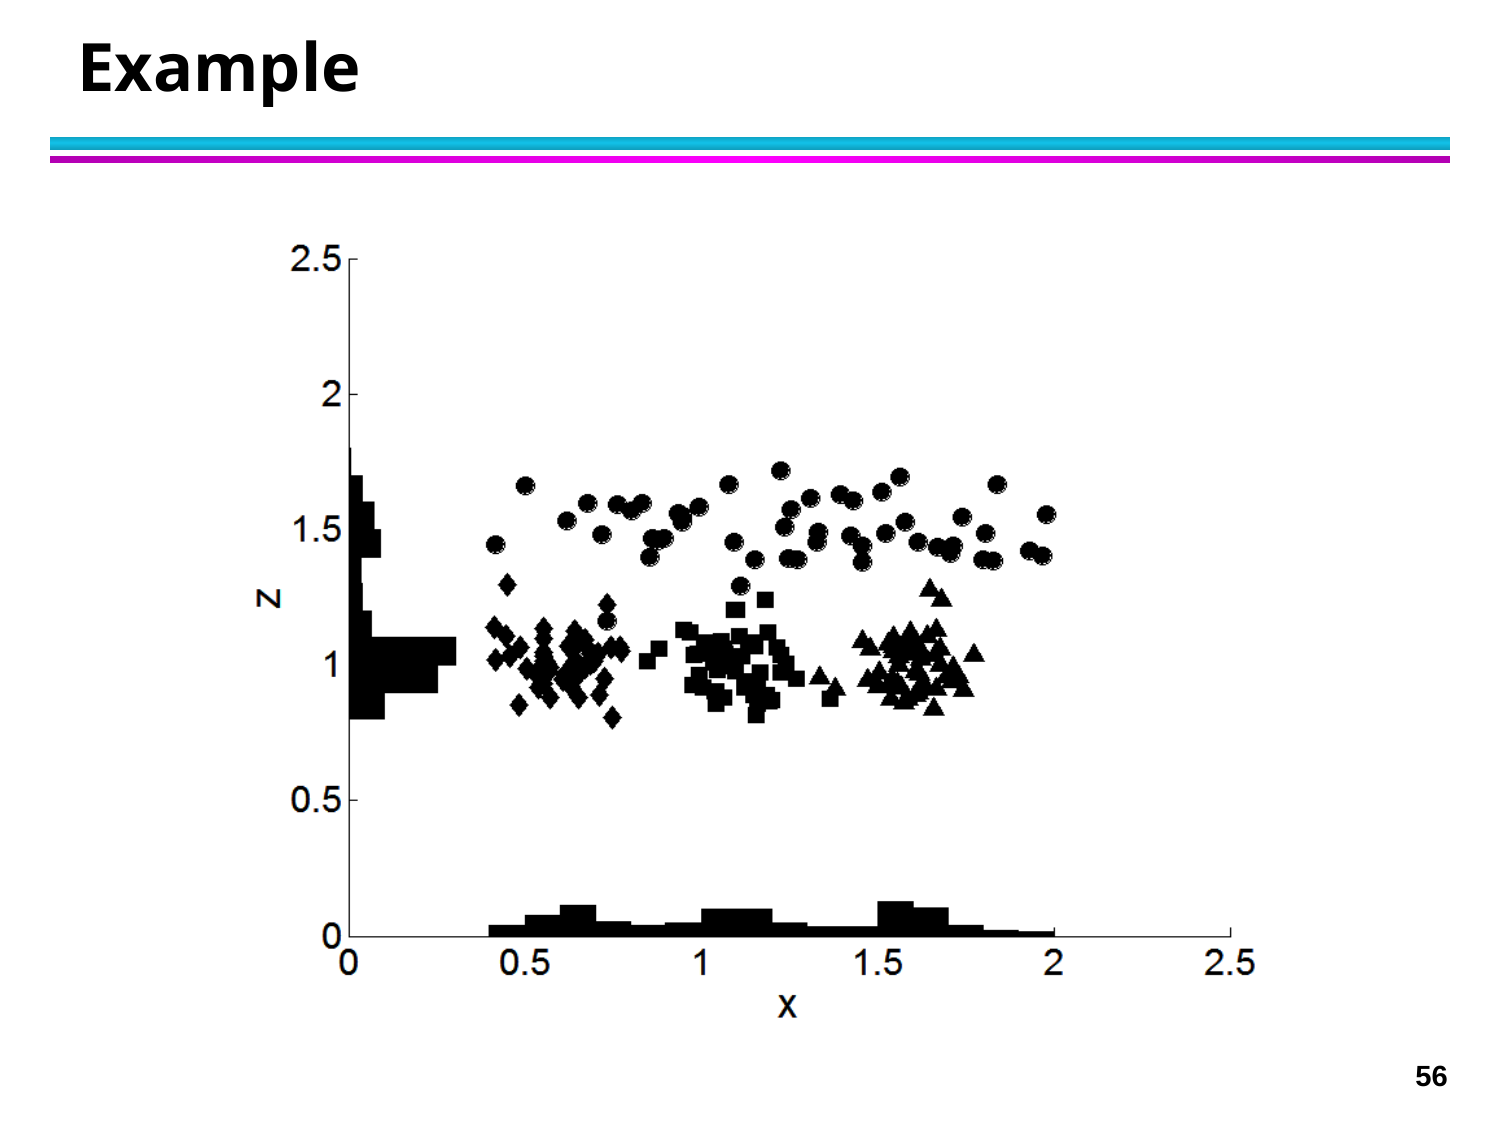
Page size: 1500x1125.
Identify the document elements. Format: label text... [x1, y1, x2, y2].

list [200, 196, 1299, 1029]
title Example [62, 24, 1421, 113]
